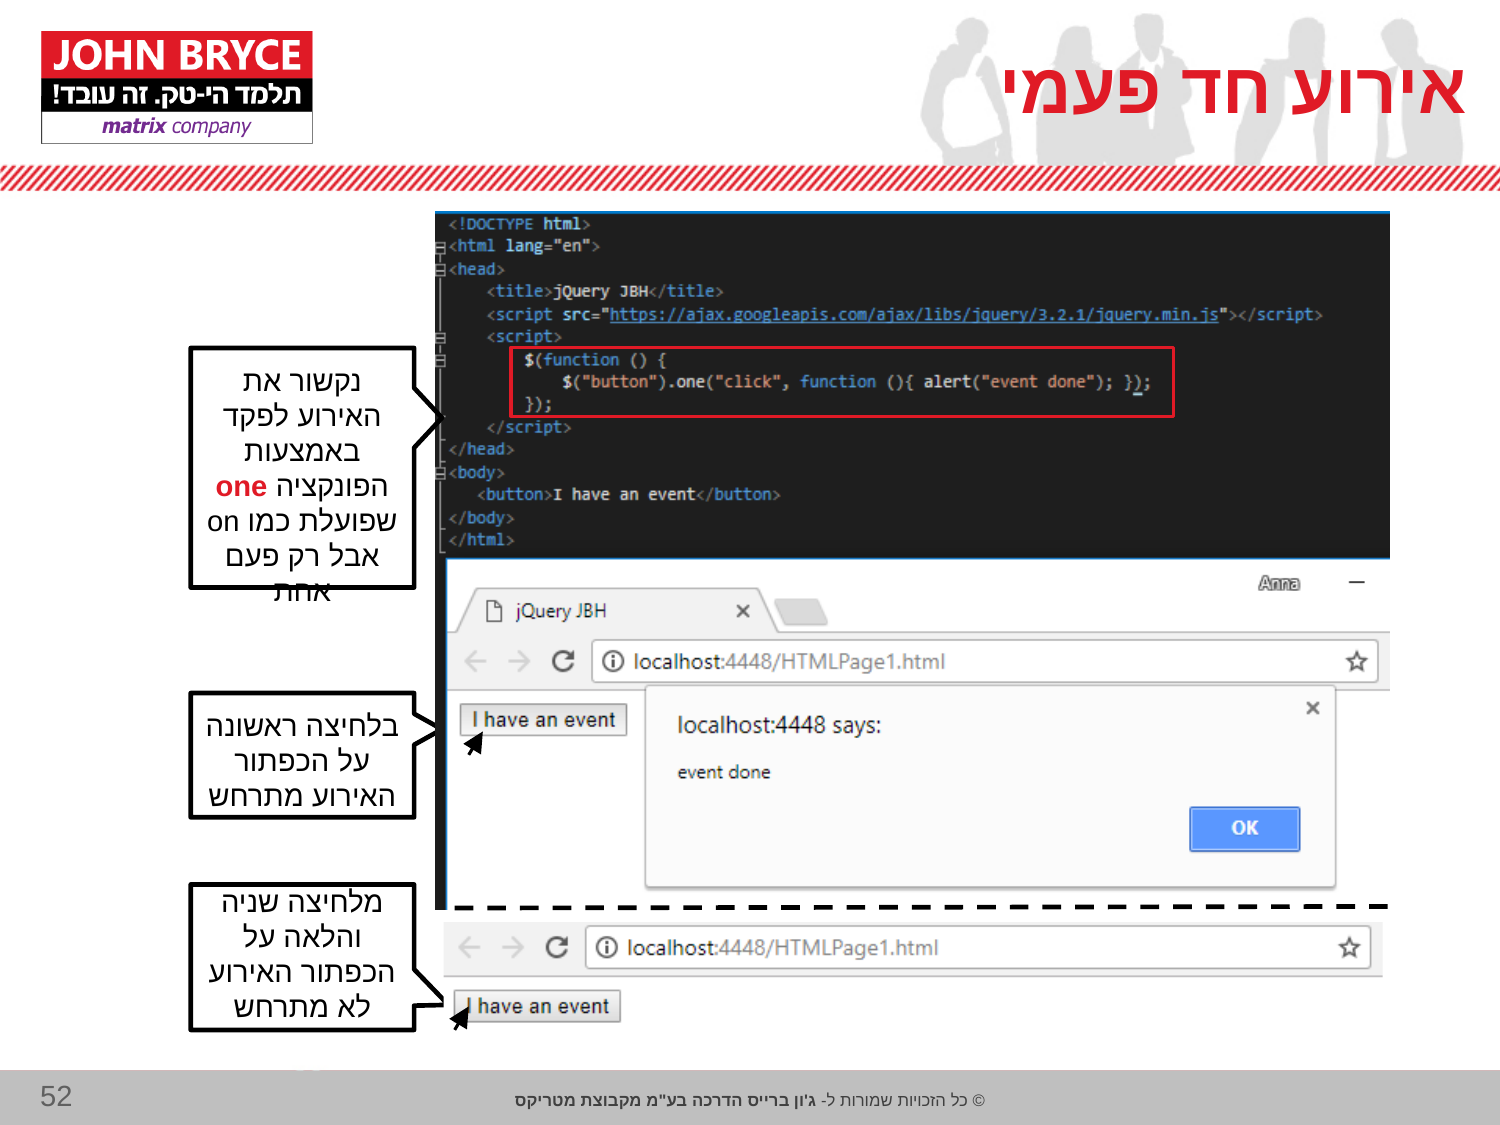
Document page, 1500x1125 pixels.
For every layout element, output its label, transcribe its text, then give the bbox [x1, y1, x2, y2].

text_box [420, 394, 430, 442]
text_box [420, 975, 438, 1006]
picture [0, 0, 1500, 1070]
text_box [468, 731, 483, 756]
text_box נקשור את האירוע לפקד באמצעות הפונקציה one שפועלת כמו on אבל רק פעם אחת [184, 347, 420, 524]
title אירוע חד פעמי [351, 21, 1483, 149]
text_box בלחיצה ראשונה על הכפתור האירוע מתרחש [184, 692, 420, 868]
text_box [454, 1006, 469, 1031]
text_box [190, 524, 415, 588]
text_box [420, 717, 430, 742]
text_box מלחיצה שניה והלאה על הכפתור האירוע לא מתרחש [184, 868, 420, 1046]
